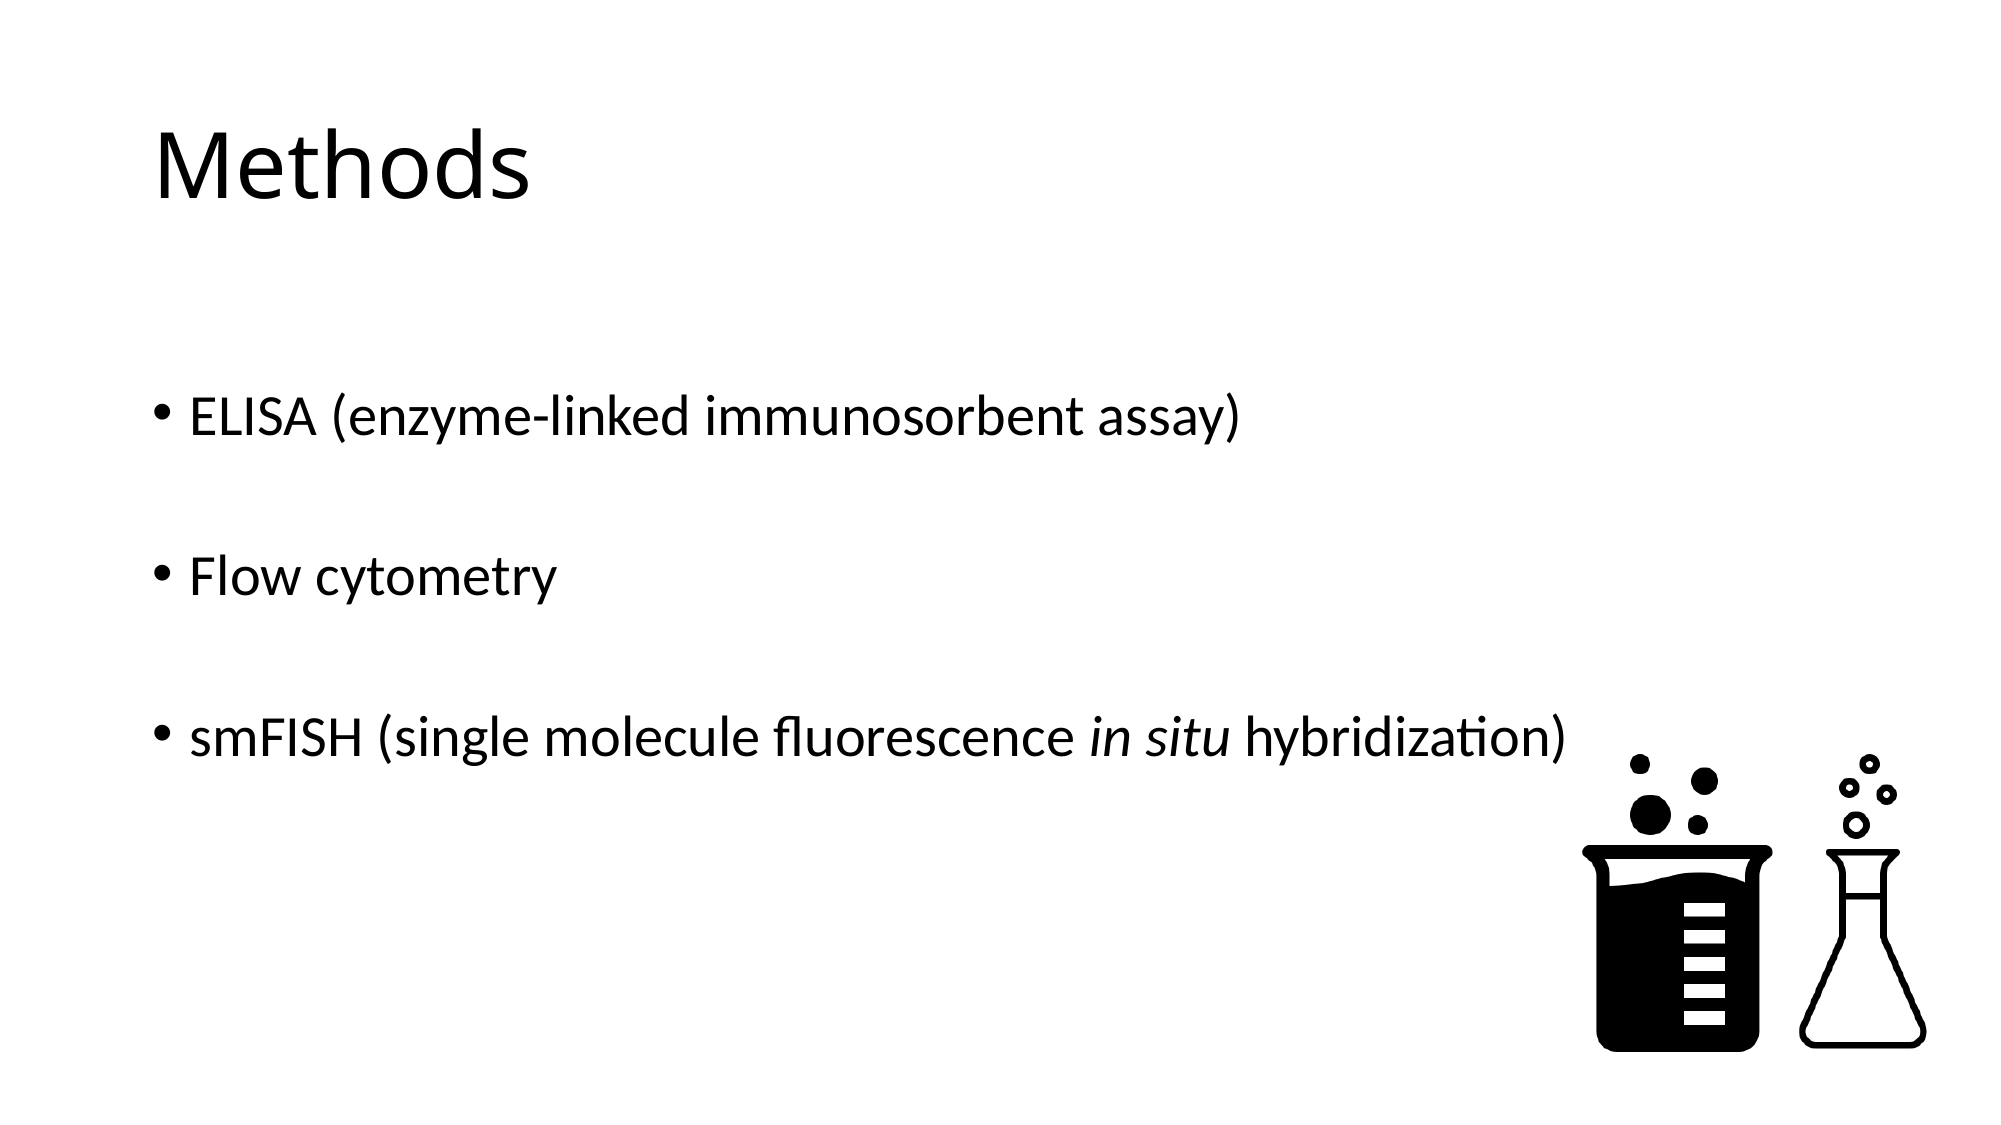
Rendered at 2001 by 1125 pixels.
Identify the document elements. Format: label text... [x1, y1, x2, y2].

title Methods [137, 59, 1863, 278]
picture [1514, 740, 2000, 1066]
list ELISA (enzyme-linked immunosorbent assay) Flow cytometry smFISH (single molecule fluorescence in situ hybridization) [137, 299, 1863, 1014]
